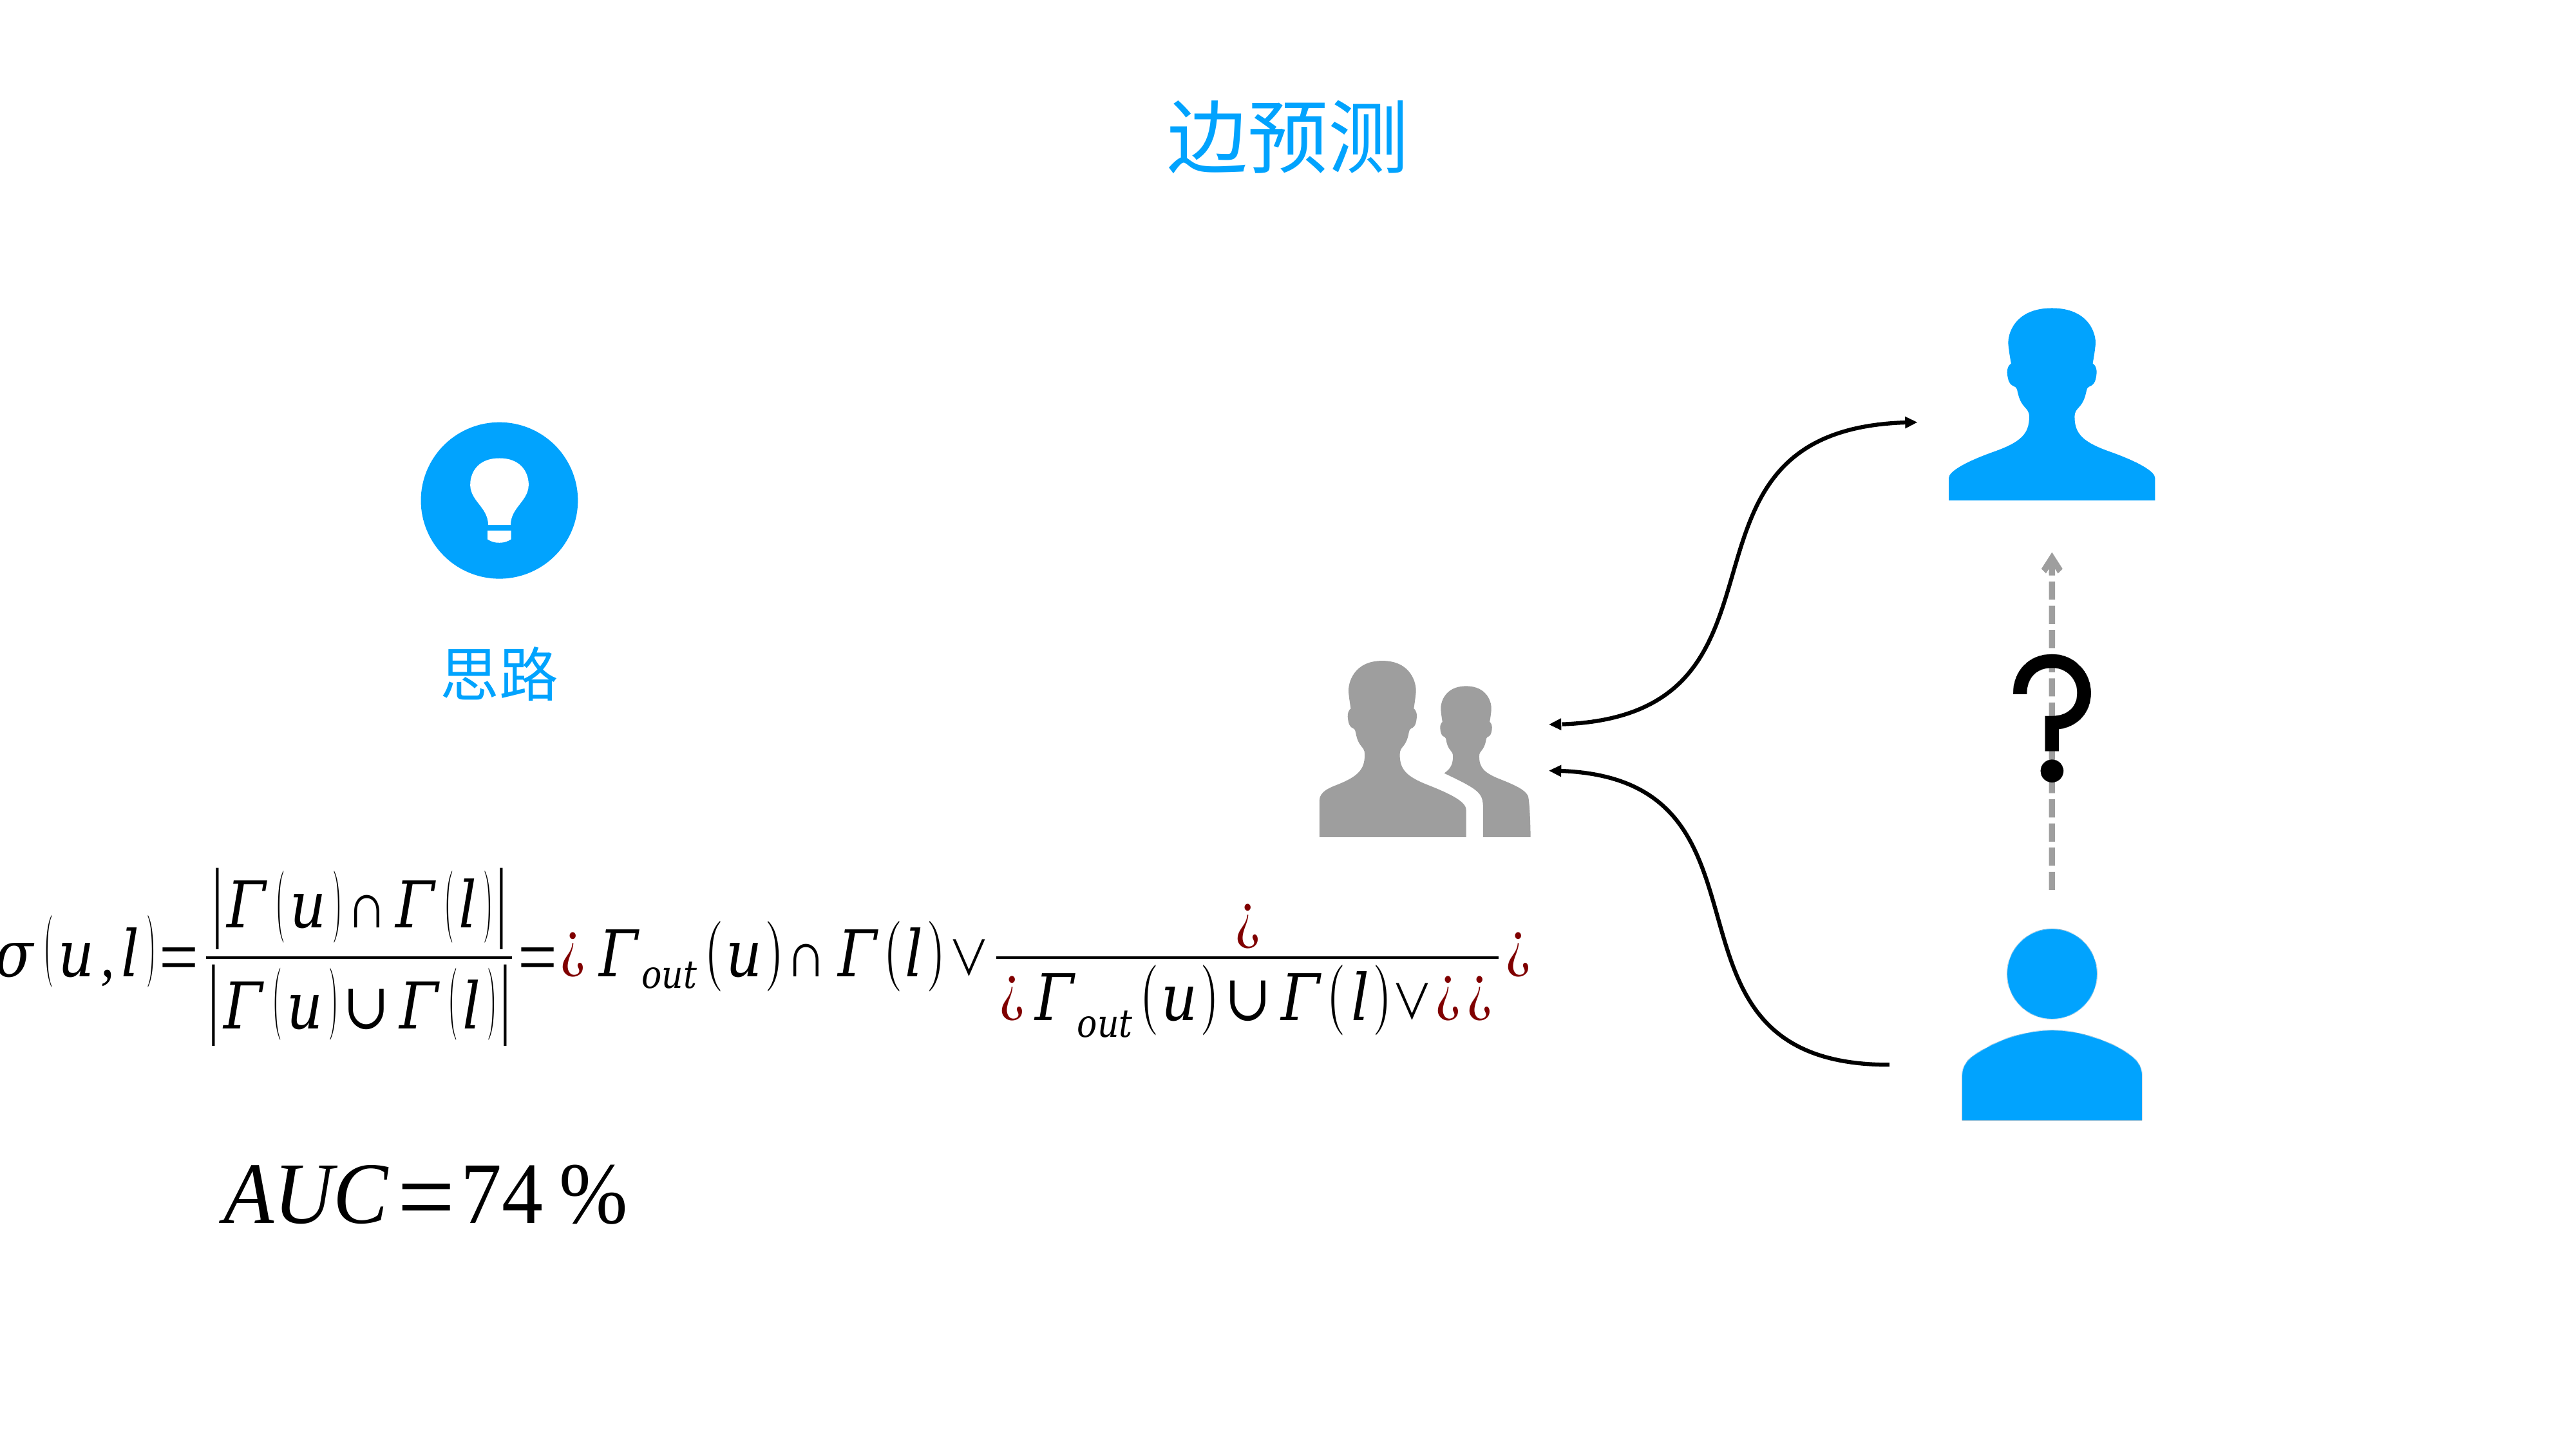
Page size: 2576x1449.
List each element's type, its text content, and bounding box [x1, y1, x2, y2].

text_box 思路 [272, 632, 726, 714]
picture [1969, 635, 2135, 801]
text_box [1549, 770, 1890, 1065]
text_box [421, 422, 578, 579]
text_box [1949, 308, 2155, 501]
text_box [1440, 686, 1531, 837]
picture [1917, 889, 2187, 1160]
text_box [1319, 661, 1466, 837]
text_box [1549, 422, 1918, 725]
text_box 边预测 [301, 81, 2275, 189]
